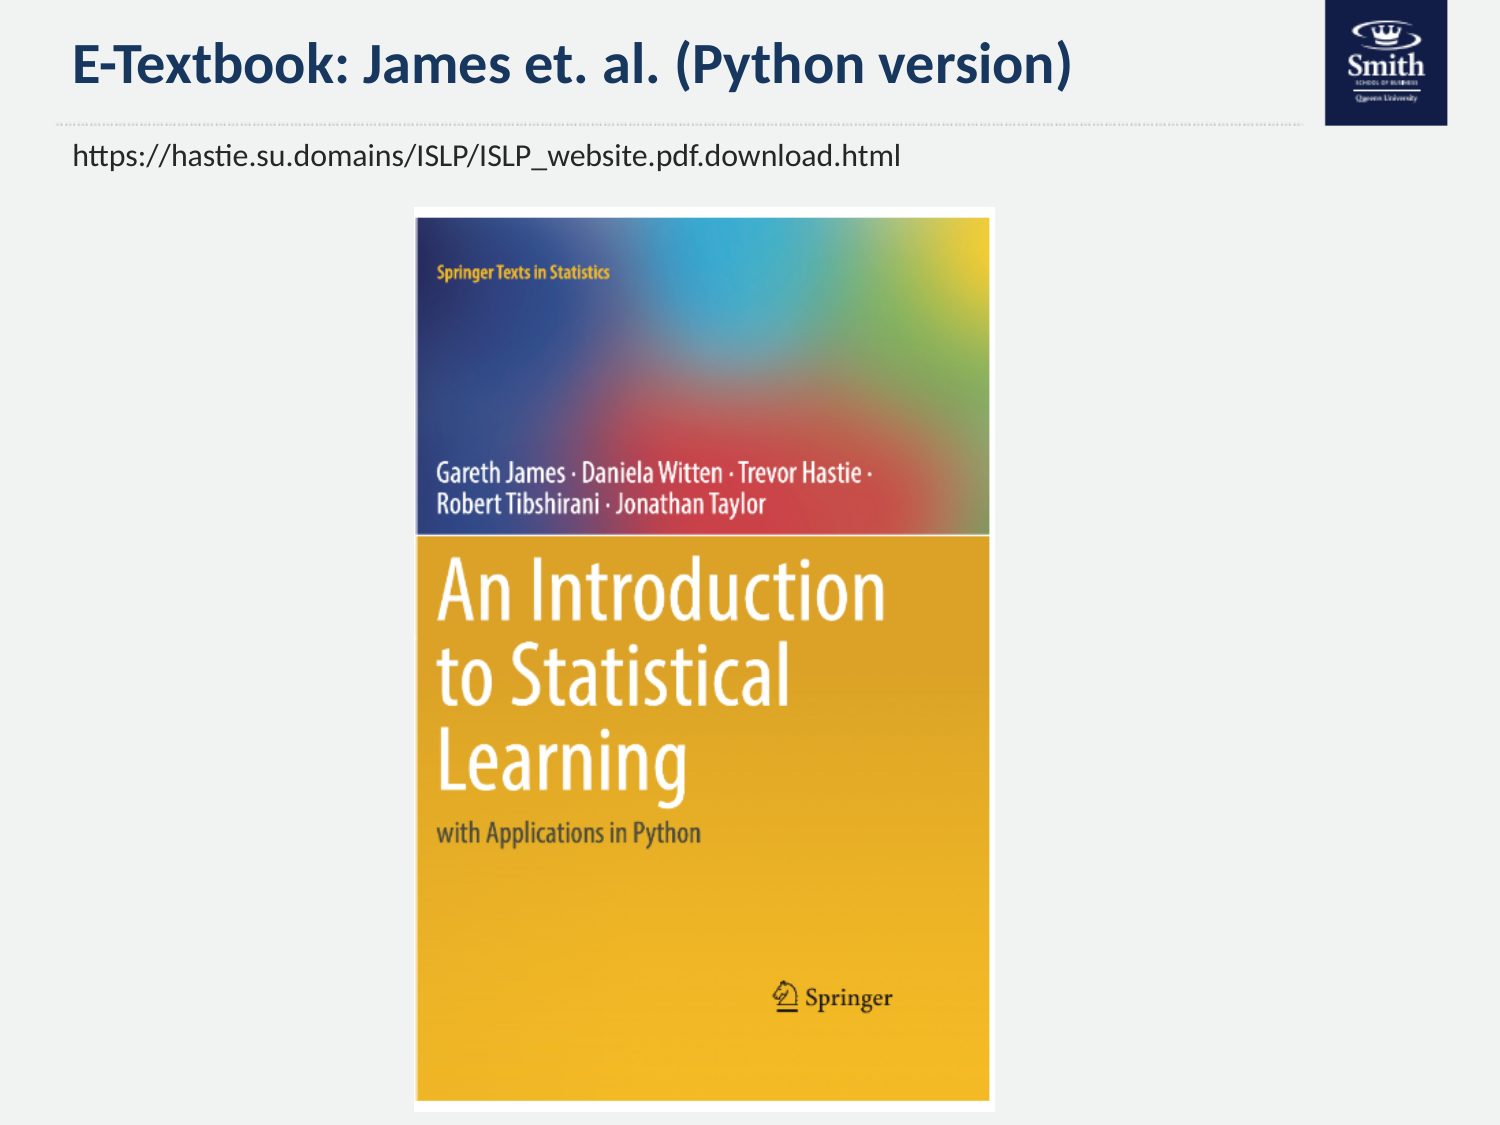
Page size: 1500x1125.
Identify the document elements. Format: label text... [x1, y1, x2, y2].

picture [413, 206, 996, 1113]
title E-Textbook: James et. al. (Python version) [57, 7, 1288, 114]
list https://hastie.su.domains/ISLP/ISLP_website.pdf.download.html [57, 126, 1040, 208]
